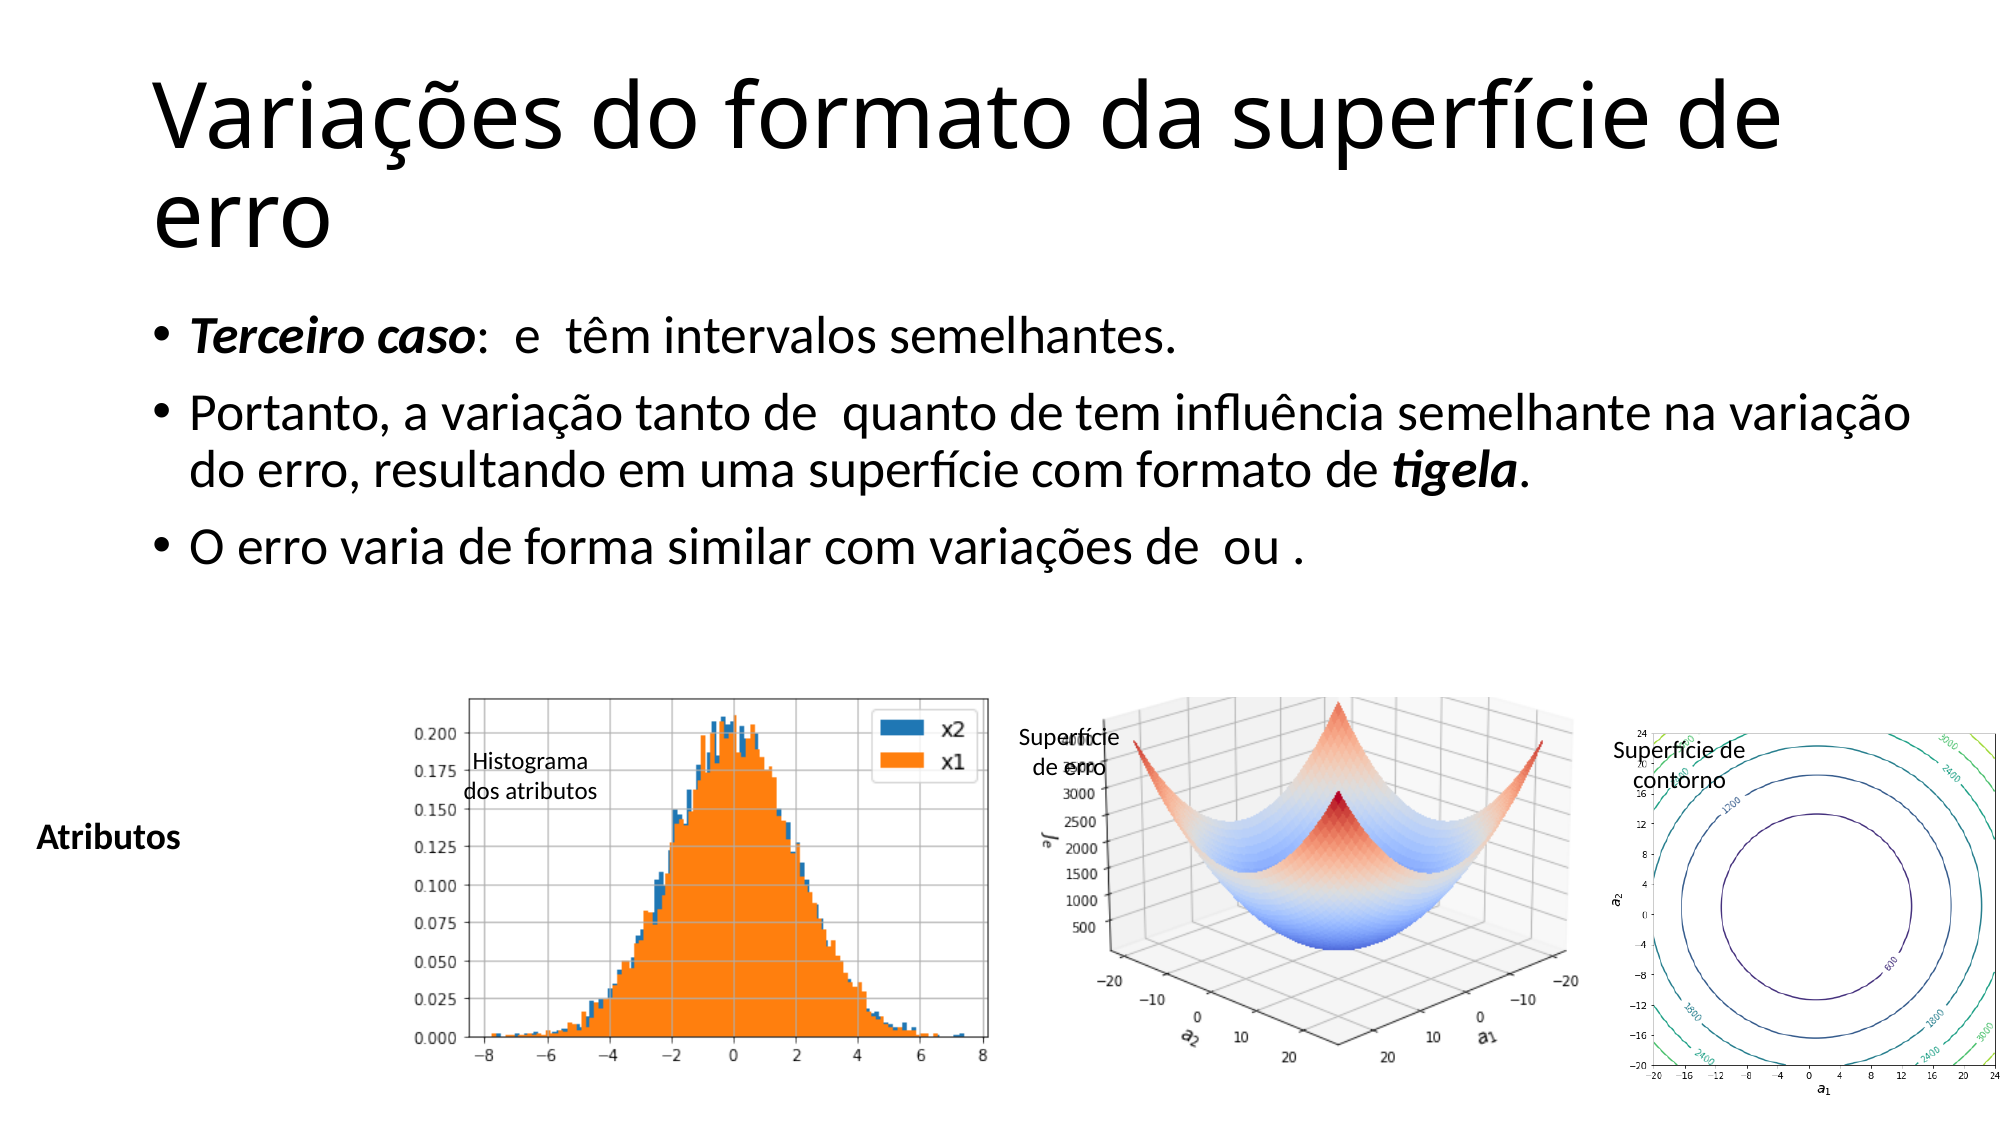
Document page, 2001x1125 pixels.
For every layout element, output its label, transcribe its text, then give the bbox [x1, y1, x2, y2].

text_box Superfície de contorno [1595, 726, 1764, 801]
text_box Superfície de erro [992, 713, 1039, 789]
title Variações do formato da superfície de erro [137, 59, 1863, 278]
picture [1610, 728, 2000, 1097]
picture [1039, 697, 1581, 1066]
picture [410, 697, 992, 1065]
